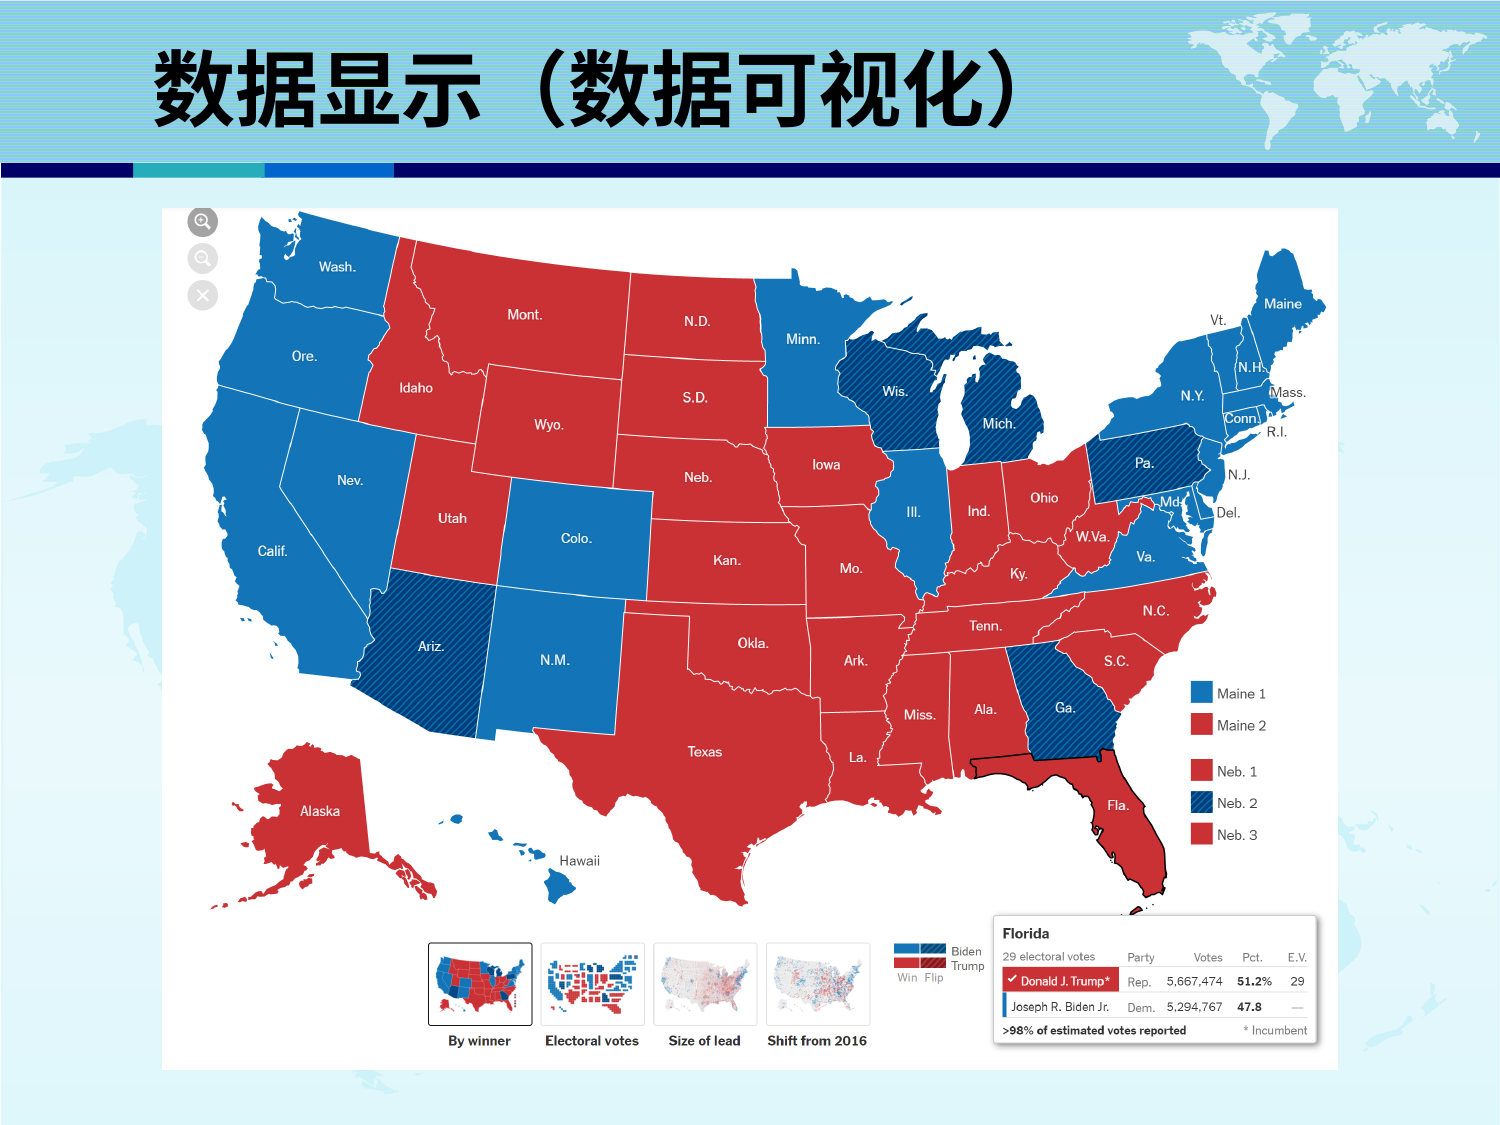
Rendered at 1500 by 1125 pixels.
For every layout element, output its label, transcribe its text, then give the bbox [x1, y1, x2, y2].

picture [0, 174, 1500, 1125]
title 数据显示（数据可视化） [137, 24, 1475, 150]
